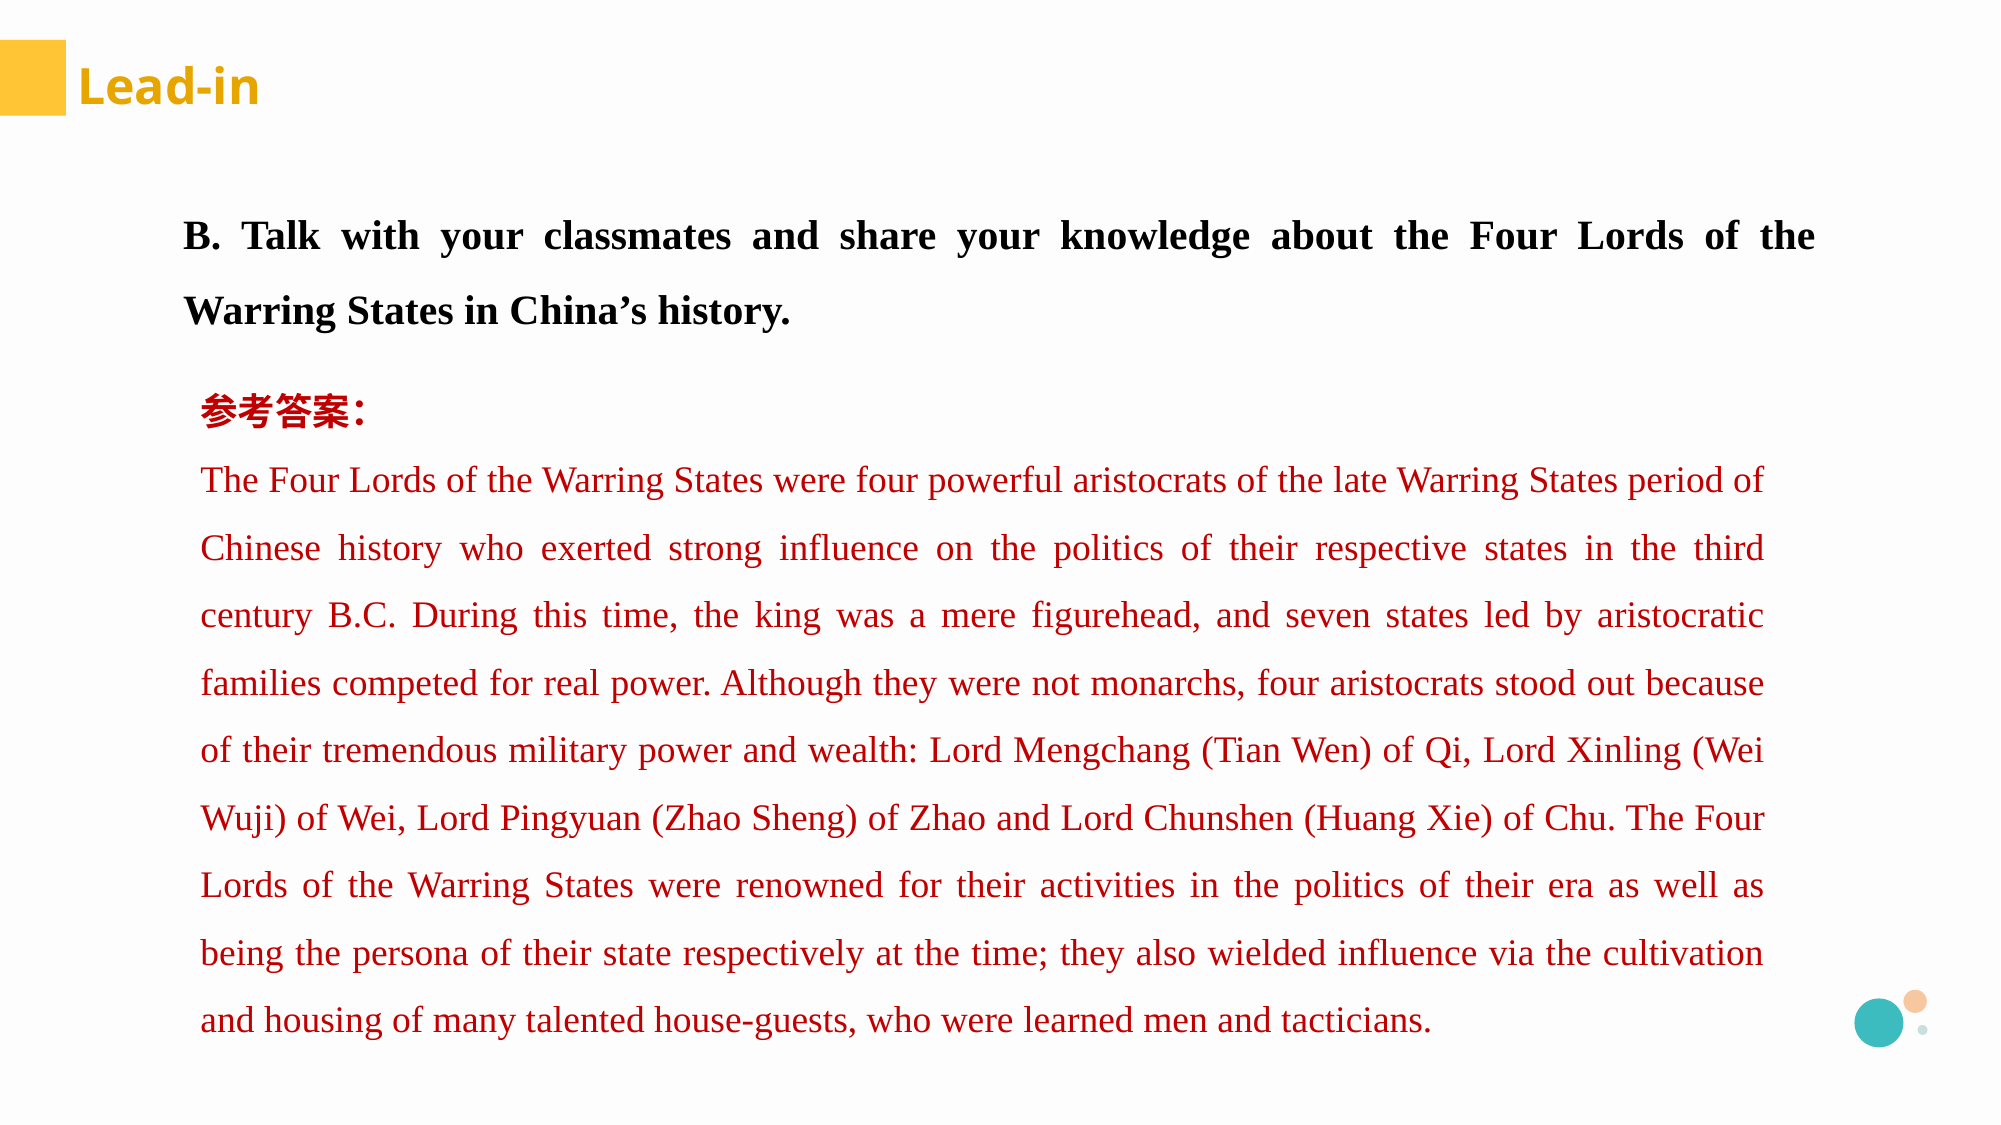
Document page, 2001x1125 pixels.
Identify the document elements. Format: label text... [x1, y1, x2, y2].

text_box Lead-in [62, 47, 276, 123]
text_box 参考答案： The Four Lords of the Warring States were four powerful aristocrats of the late Warring States period of Chinese history who exerted strong influence on the politics of their respective states in the third century B.C. During this time, the king was a mere figurehead, and seven states led by aristocratic families competed for real power. Although they were not monarchs, four aristocrats stood out because of their tremendous military power and wealth: Lord Mengchang (Tian Wen) of Qi, Lord Xinling (Wei Wuji) of Wei, Lord Pingyuan (Zhao Sheng) of Zhao and Lord Chunshen (Huang Xie) of Chu. The Four Lords of the Warring States were renowned for their activities in the politics of their era as well as being the persona of their state respectively at the time; they also wielded influence via the cultivation and housing of many talented house-guests, who were learned men and tacticians. [185, 357, 1782, 1048]
text_box B. Talk with your classmates and share your knowledge about the Four Lords of the Warring States in China’s history. [168, 175, 1832, 340]
text_box [0, 39, 67, 117]
